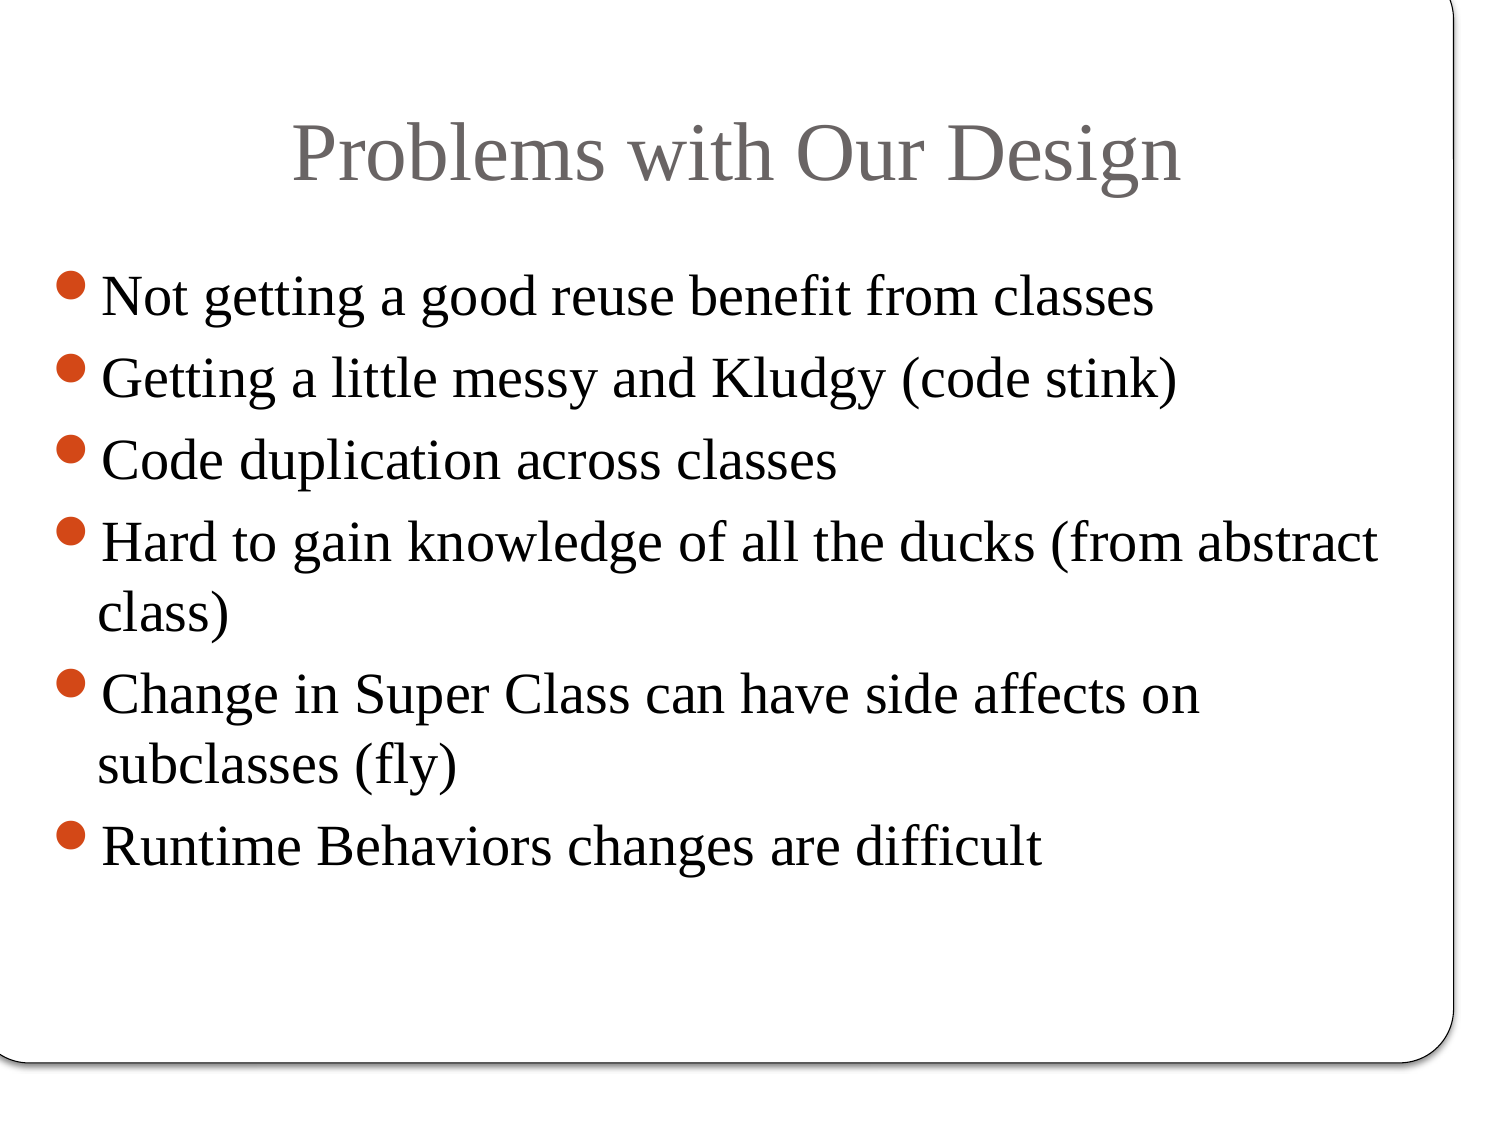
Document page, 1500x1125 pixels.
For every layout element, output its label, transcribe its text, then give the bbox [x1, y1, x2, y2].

title Problems with Our Design [99, 24, 1375, 213]
list Not getting a good reuse benefit from classes Getting a little messy and Kludgy (code stink) Code duplication across classes Hard to gain knowledge of all the ducks (from abstract class) Change in Super Class can have side affects on subclasses (fly) Runtime Behaviors changes are difficult [37, 249, 1400, 988]
